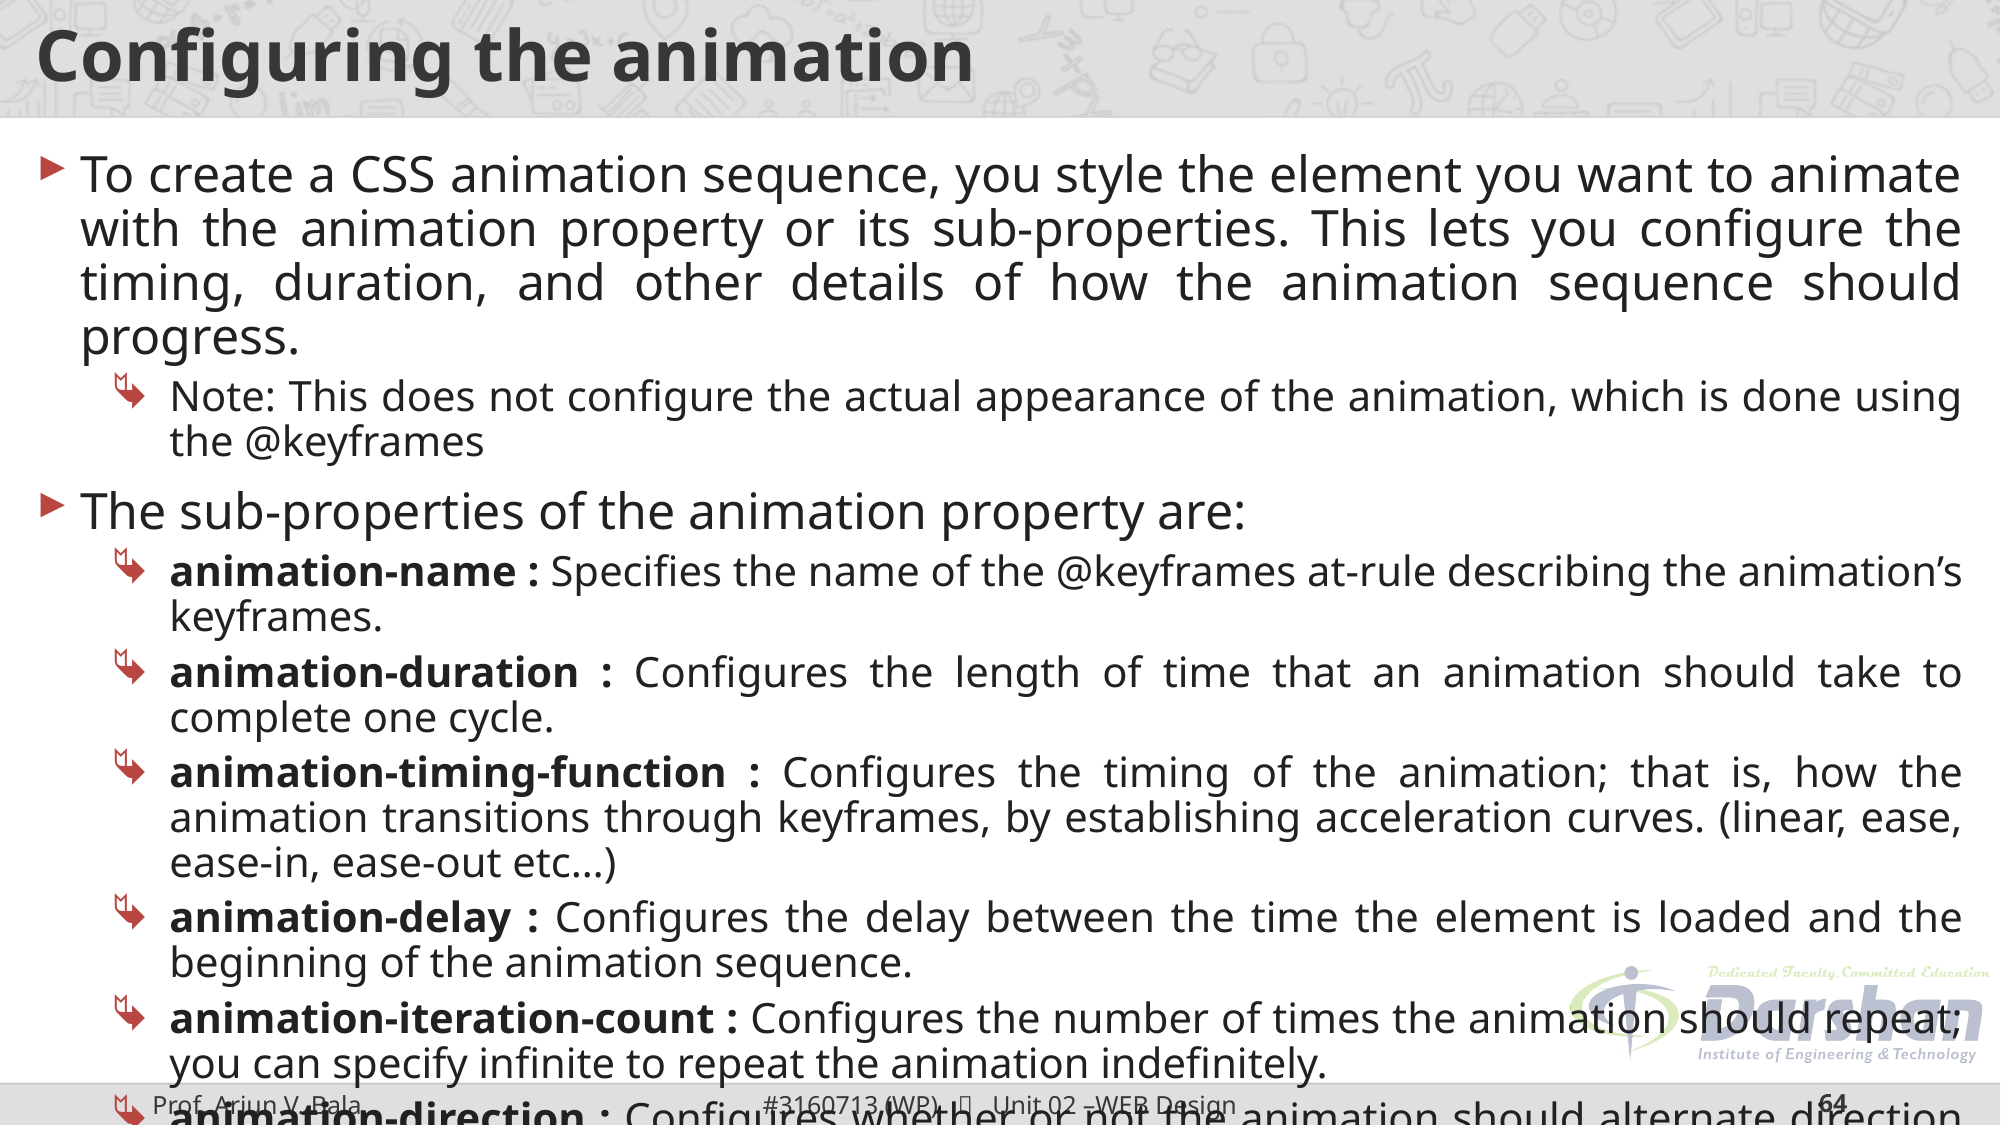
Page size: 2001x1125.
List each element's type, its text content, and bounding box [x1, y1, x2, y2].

list To create a CSS animation sequence, you style the element you want to animate with the animation property or its sub-properties. This lets you configure the timing, duration, and other details of how the animation sequence should progress. Note: This does not configure the actual appearance of the animation, which is done using the @keyframes The sub-properties of the animation property are: animation-name : Specifies the name of the @keyframes at-rule describing the animation’s keyframes. animation-duration : Configures the length of time that an animation should take to complete one cycle. animation-timing-function : Configures the timing of the animation; that is, how the animation transitions through keyframes, by establishing acceleration curves. (linear, ease, ease-in, ease-out etc…) animation-delay : Configures the delay between the time the element is loaded and the beginning of the animation sequence. animation-iteration-count : Configures the number of times the animation should repeat; you can specify infinite to repeat the animation indefinitely. animation-direction : Configures whether or not the animation should alternate direction on each run through the sequence or reset to the start point and repeat itself. (normal, reverse, alternate etc…) animation-fill-mode : Configures what values are applied by the animation before and after it is executing. animation-play-state : Lets you pause and resume the animation sequence. [21, 141, 1979, 1059]
title Configuring the animation [0, 0, 2000, 117]
